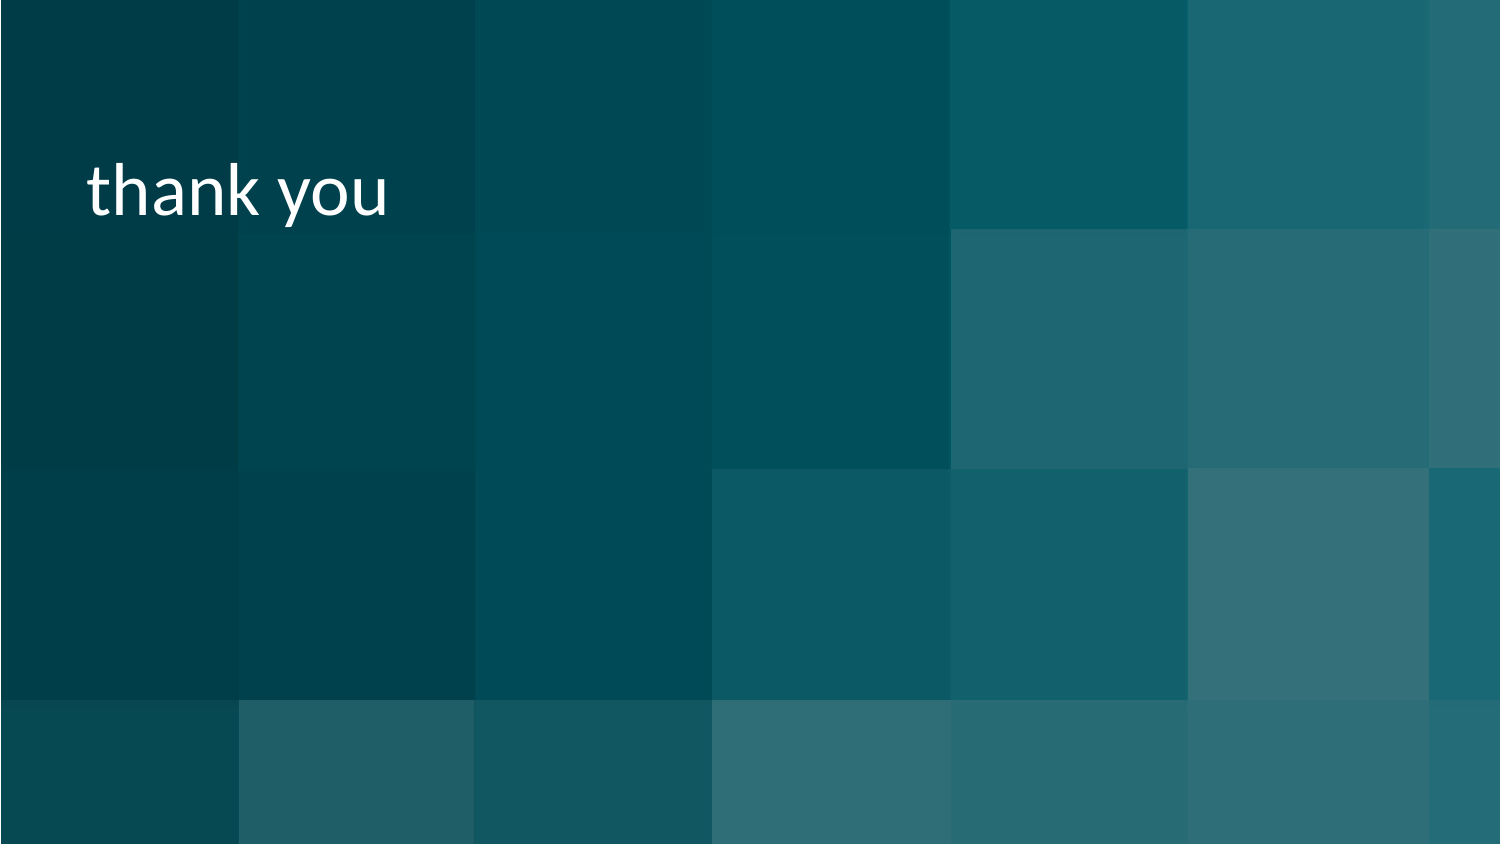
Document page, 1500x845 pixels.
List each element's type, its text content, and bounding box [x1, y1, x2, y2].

picture [0, 0, 1500, 845]
title thank you [71, 143, 1422, 278]
